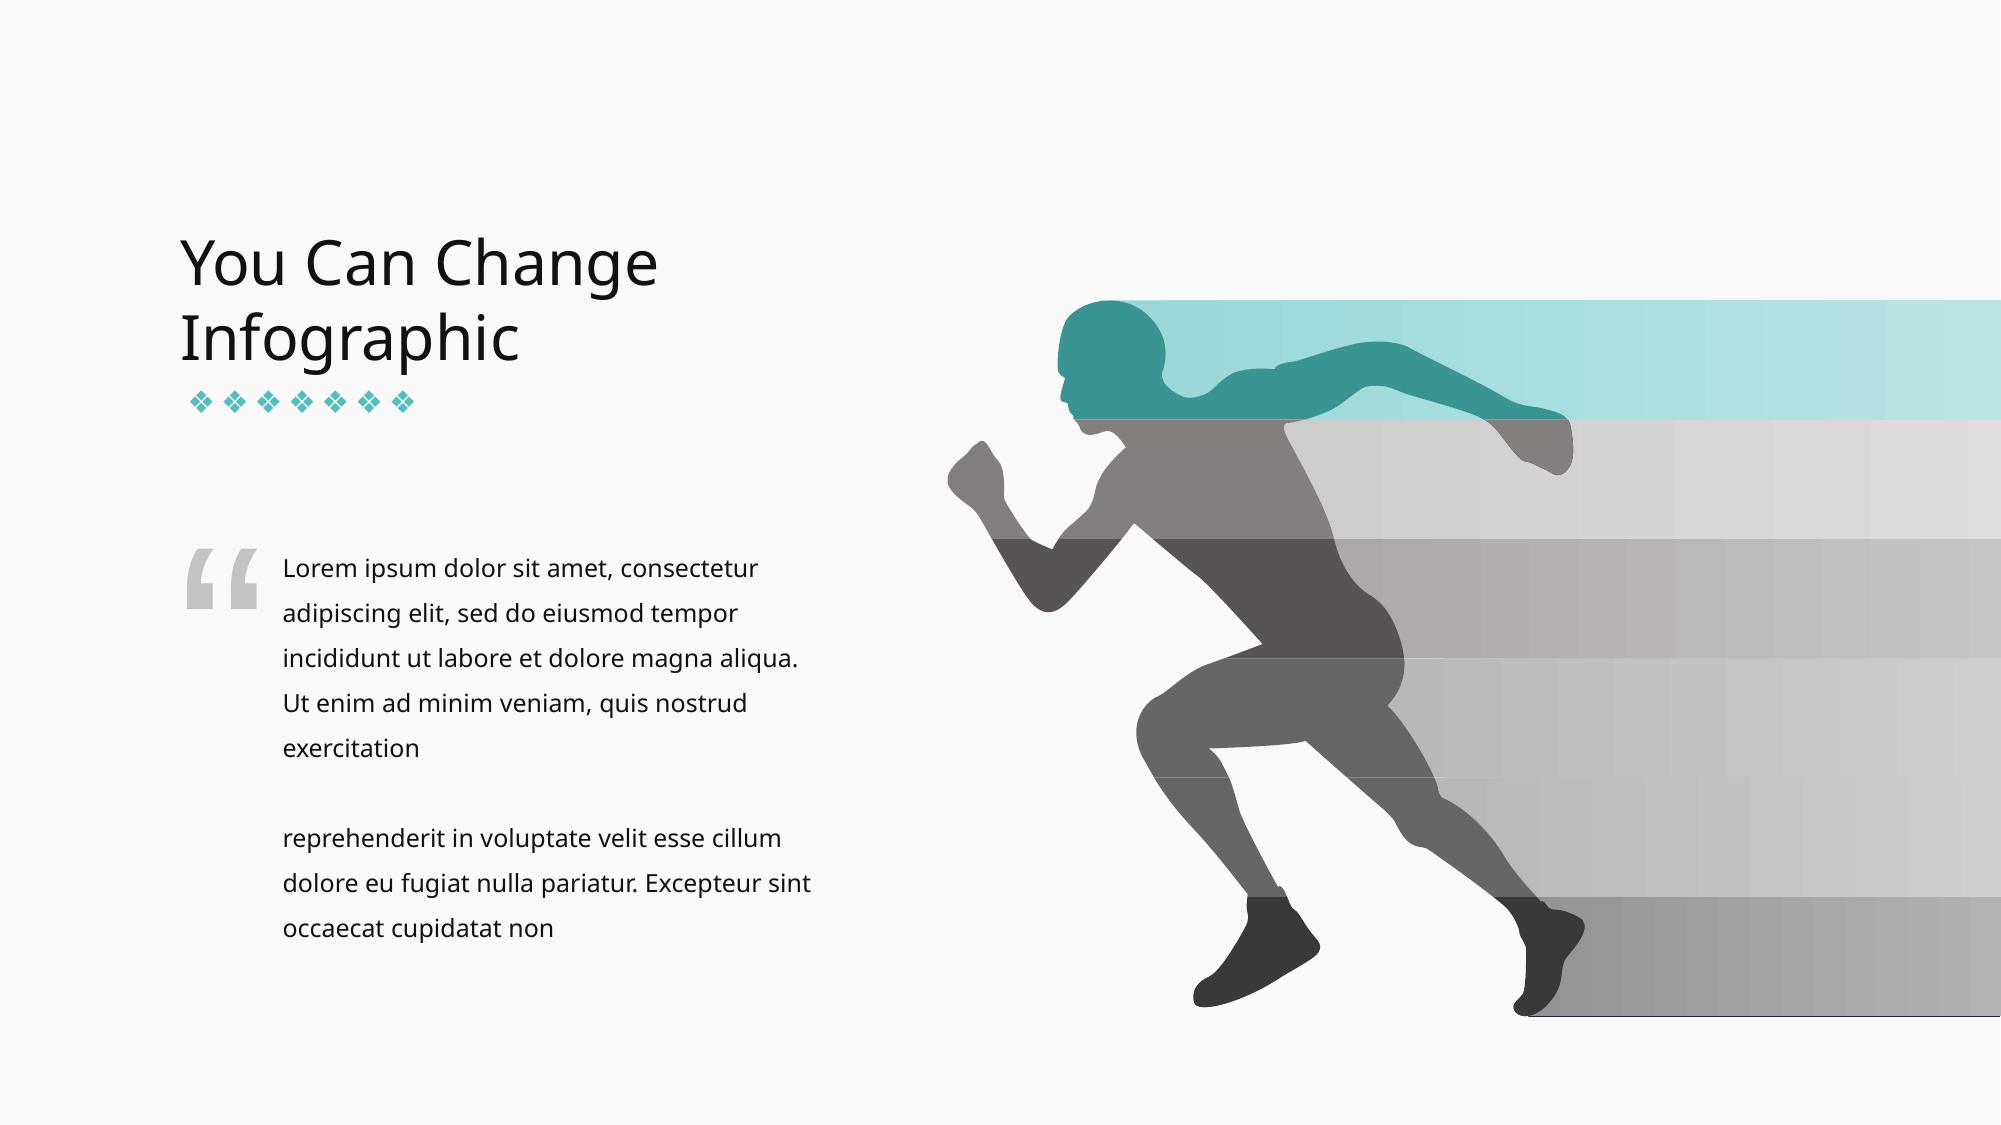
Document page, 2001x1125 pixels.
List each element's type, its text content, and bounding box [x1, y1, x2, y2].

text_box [947, 300, 2000, 1018]
text_box Lorem ipsum dolor sit amet, consectetur adipiscing elit, sed do eiusmod tempor incididunt ut labore et dolore magna aliqua. Ut enim ad minim veniam, quis nostrud exercitation reprehenderit in voluptate velit esse cillum dolore eu fugiat nulla pariatur. Excepteur sint occaecat cupidatat non [282, 538, 821, 942]
text_box “ [177, 464, 269, 790]
text_box ❖ [254, 382, 283, 420]
text_box You Can Change Infographic [180, 223, 668, 374]
text_box ❖ [321, 382, 350, 420]
text_box ❖ [288, 382, 317, 420]
text_box ❖ [355, 382, 384, 420]
text_box ❖ [187, 382, 216, 420]
text_box ❖ [220, 382, 249, 420]
text_box ❖ [388, 382, 417, 420]
